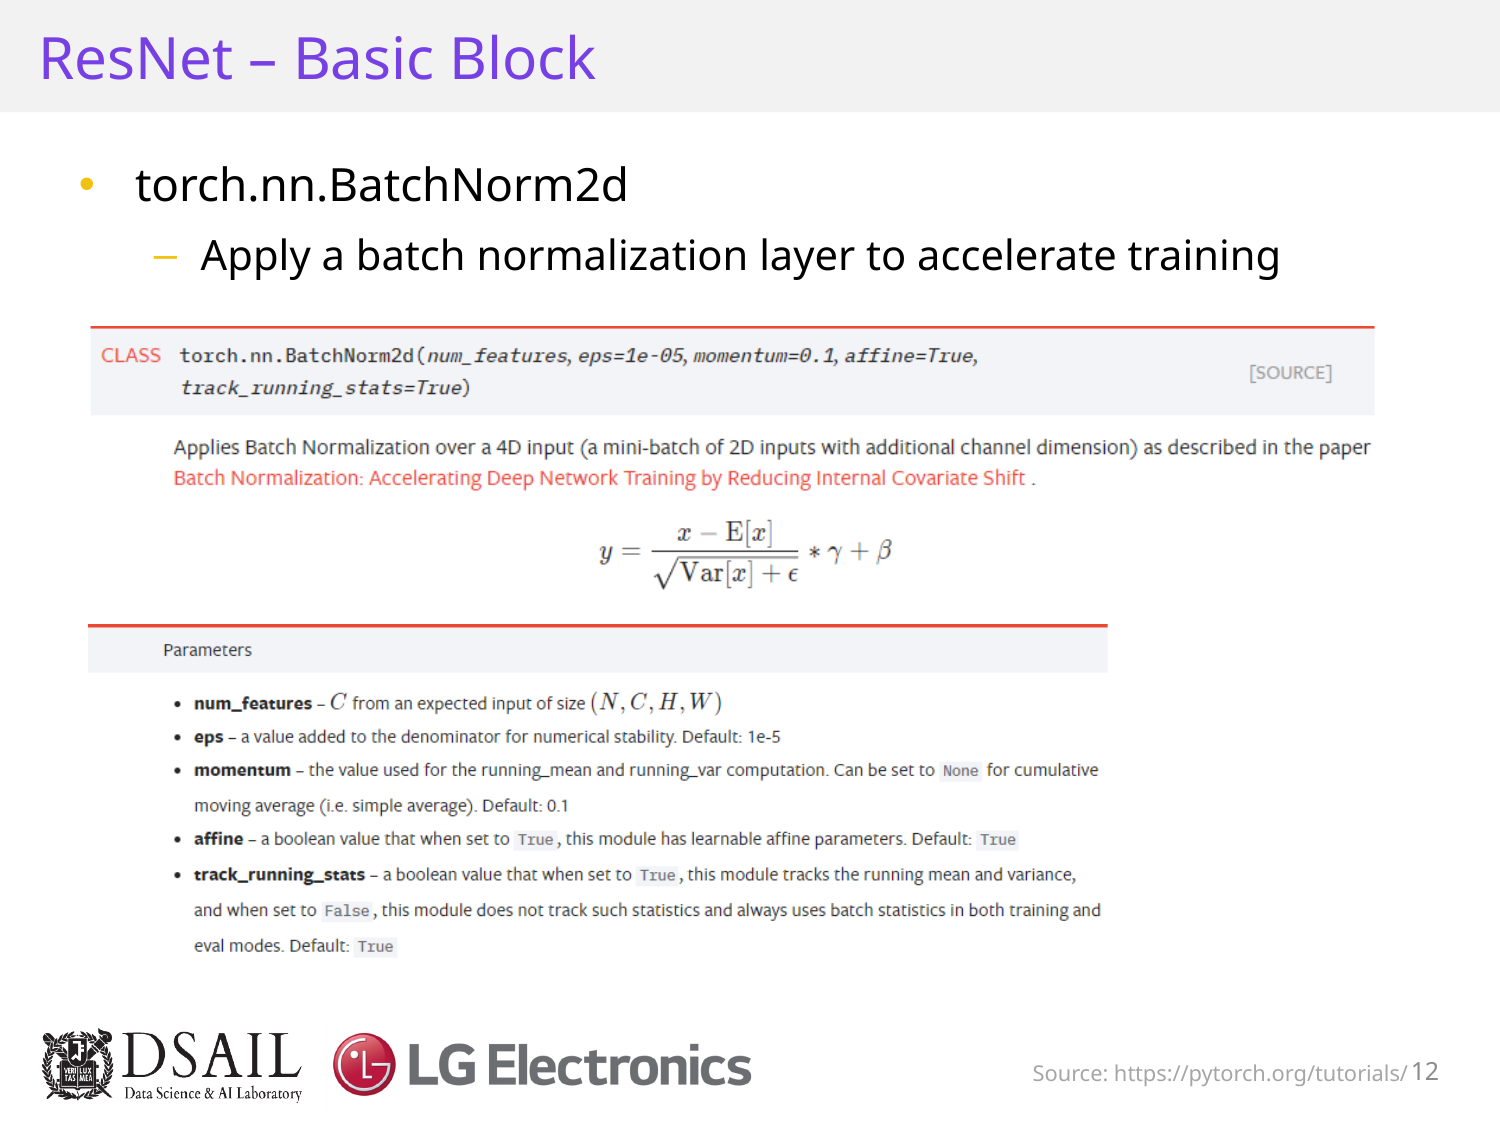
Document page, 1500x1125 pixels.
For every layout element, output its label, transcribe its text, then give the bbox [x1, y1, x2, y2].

text_box Source: https://pytorch.org/tutorials/ [1017, 1051, 1424, 1093]
slide_number 12 [1104, 1042, 1455, 1103]
picture [324, 1022, 762, 1113]
picture [88, 624, 1109, 972]
list torch.nn.BatchNorm2d Apply a batch normalization layer to accelerate training [63, 137, 1452, 976]
picture [42, 1023, 304, 1103]
picture [88, 326, 1379, 602]
title ResNet – Basic Block [23, 0, 1477, 113]
